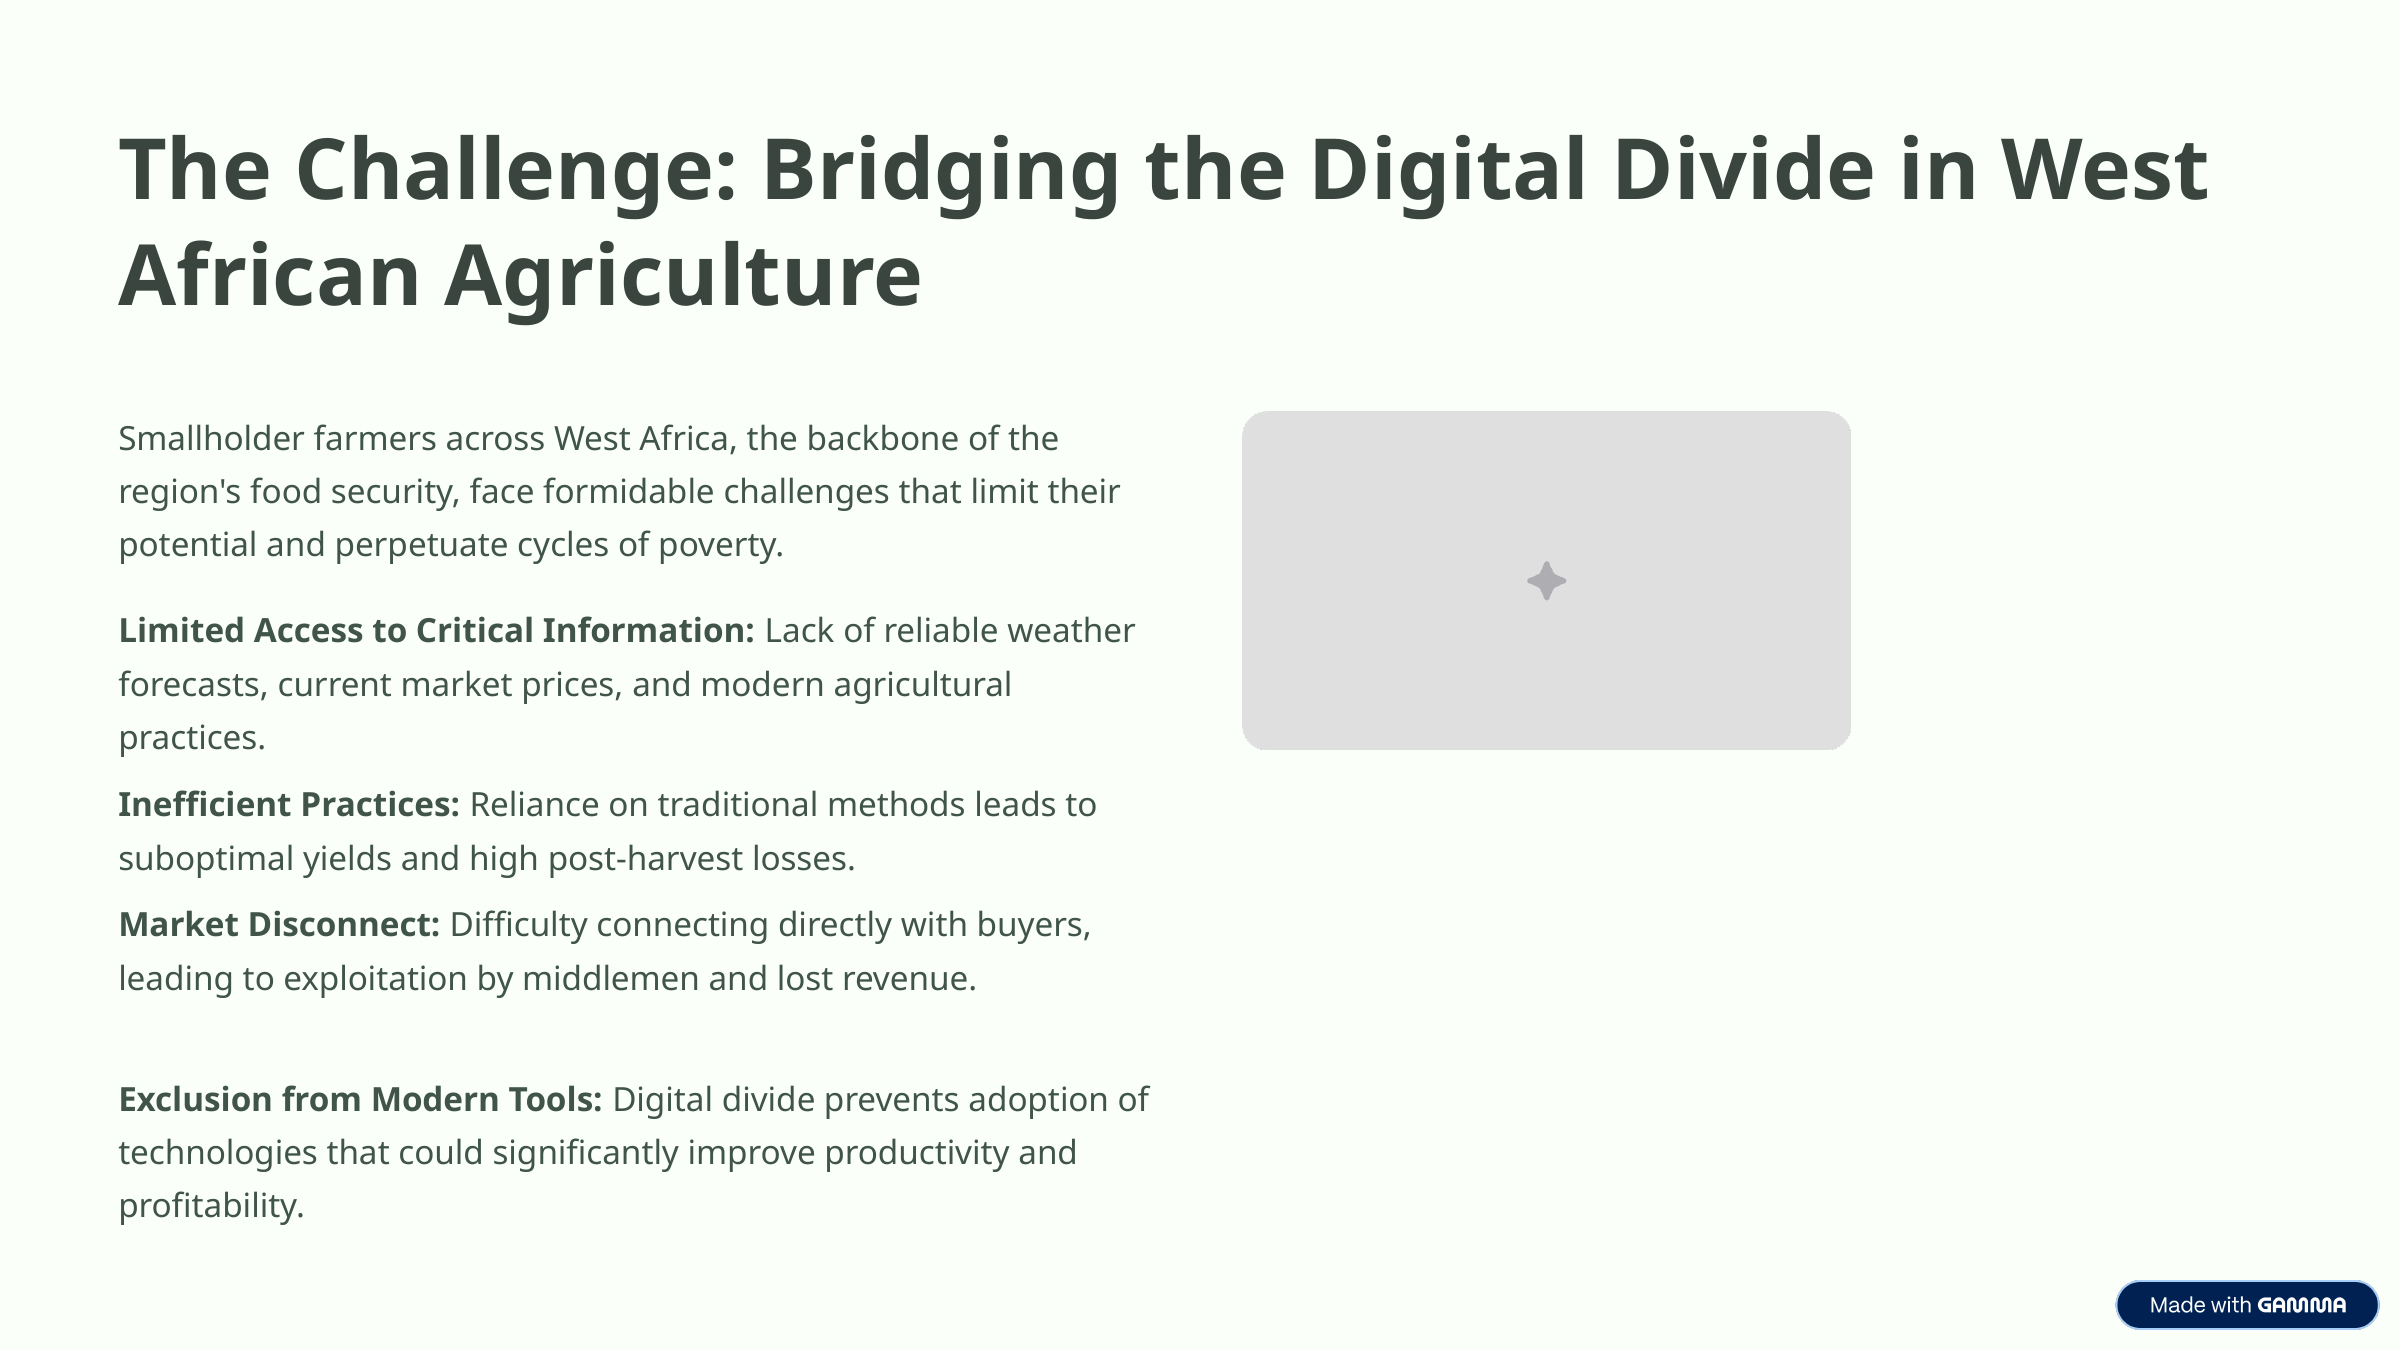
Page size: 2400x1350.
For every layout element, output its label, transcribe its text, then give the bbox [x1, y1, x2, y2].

text_box The Challenge: Bridging the Digital Divide in West African Agriculture [118, 111, 2282, 323]
text_box Inefficient Practices: Reliance on traditional methods leads to suboptimal yields and high post-harvest losses. [118, 770, 1159, 879]
picture [1242, 411, 1851, 750]
text_box Smallholder farmers across West Africa, the backbone of the region's food security, face formidable challenges that limit their potential and perpetuate cycles of poverty. [118, 403, 1159, 566]
text_box Exclusion from Modern Tools: Digital divide prevents adoption of technologies that could significantly improve productivity and profitability. [118, 1064, 1159, 1227]
text_box Market Disconnect: Difficulty connecting directly with buyers, leading to exploitation by middlemen and lost revenue. [118, 890, 1159, 1053]
picture [2106, 1271, 2389, 1339]
text_box Limited Access to Critical Information: Lack of reliable weather forecasts, current market prices, and modern agricultural practices. [118, 596, 1159, 759]
